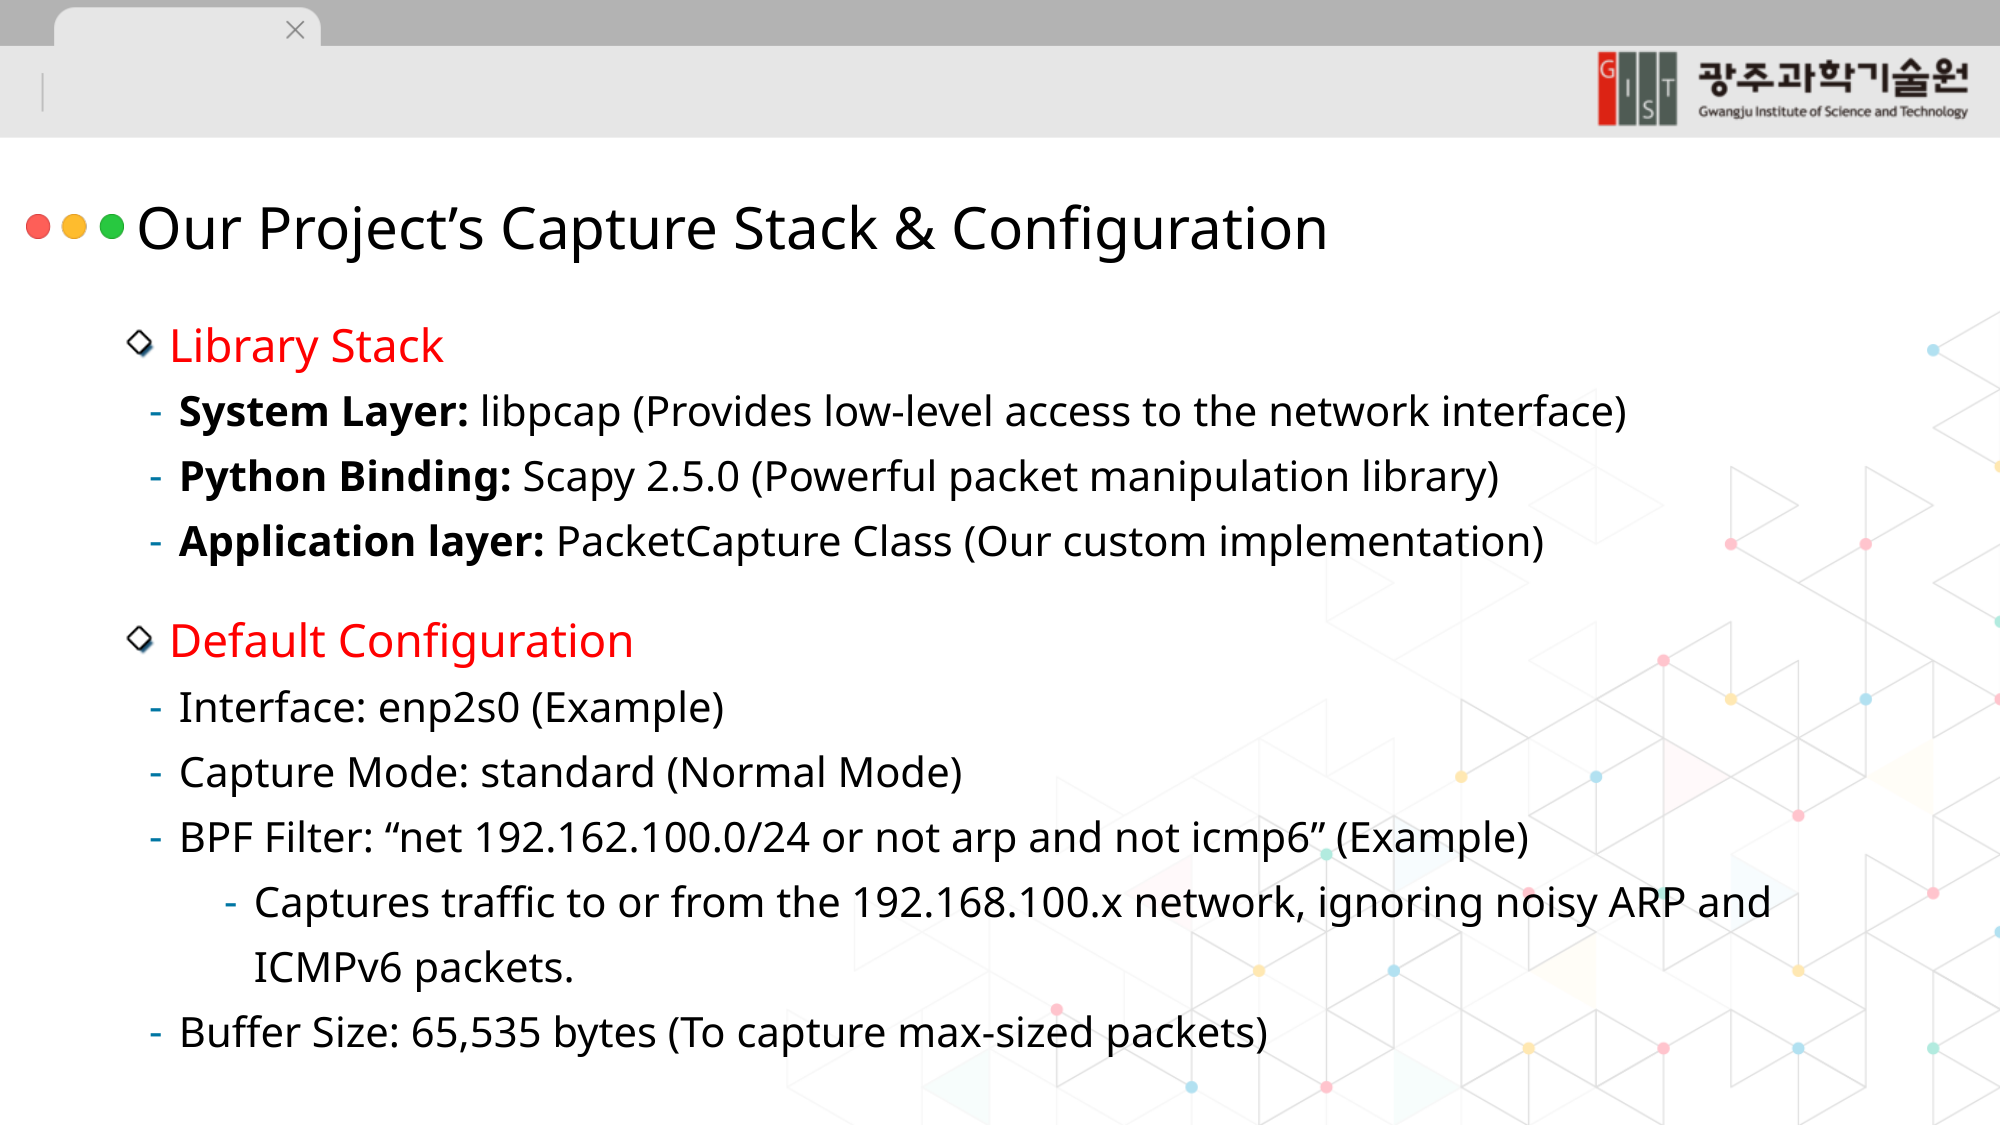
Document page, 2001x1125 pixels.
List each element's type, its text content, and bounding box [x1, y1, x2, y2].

text_box Library Stack [109, 281, 1285, 379]
text_box [109, 530, 1285, 577]
text_box System Layer: libpcap (Provides low-level access to the network interface) Python Binding: Scapy 2.5.0 (Powerful packet manipulation library) Application layer: PacketCapture Class (Our custom implementation) [134, 362, 1860, 572]
text_box Default Configuration [109, 577, 1285, 675]
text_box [26, 183, 1341, 270]
text_box Interface: enp2s0 (Example) Capture Mode: standard (Normal Mode) BPF Filter: “net 192.162.100.0/24 or not arp and not icmp6” (Example) Captures traffic to or from the 192.168.100.x network, ignoring noisy ARP and ICMPv6 packets. Buffer Size: 65,535 bytes (To capture max-sized packets) [134, 658, 1860, 1063]
picture [0, 0, 2000, 1125]
